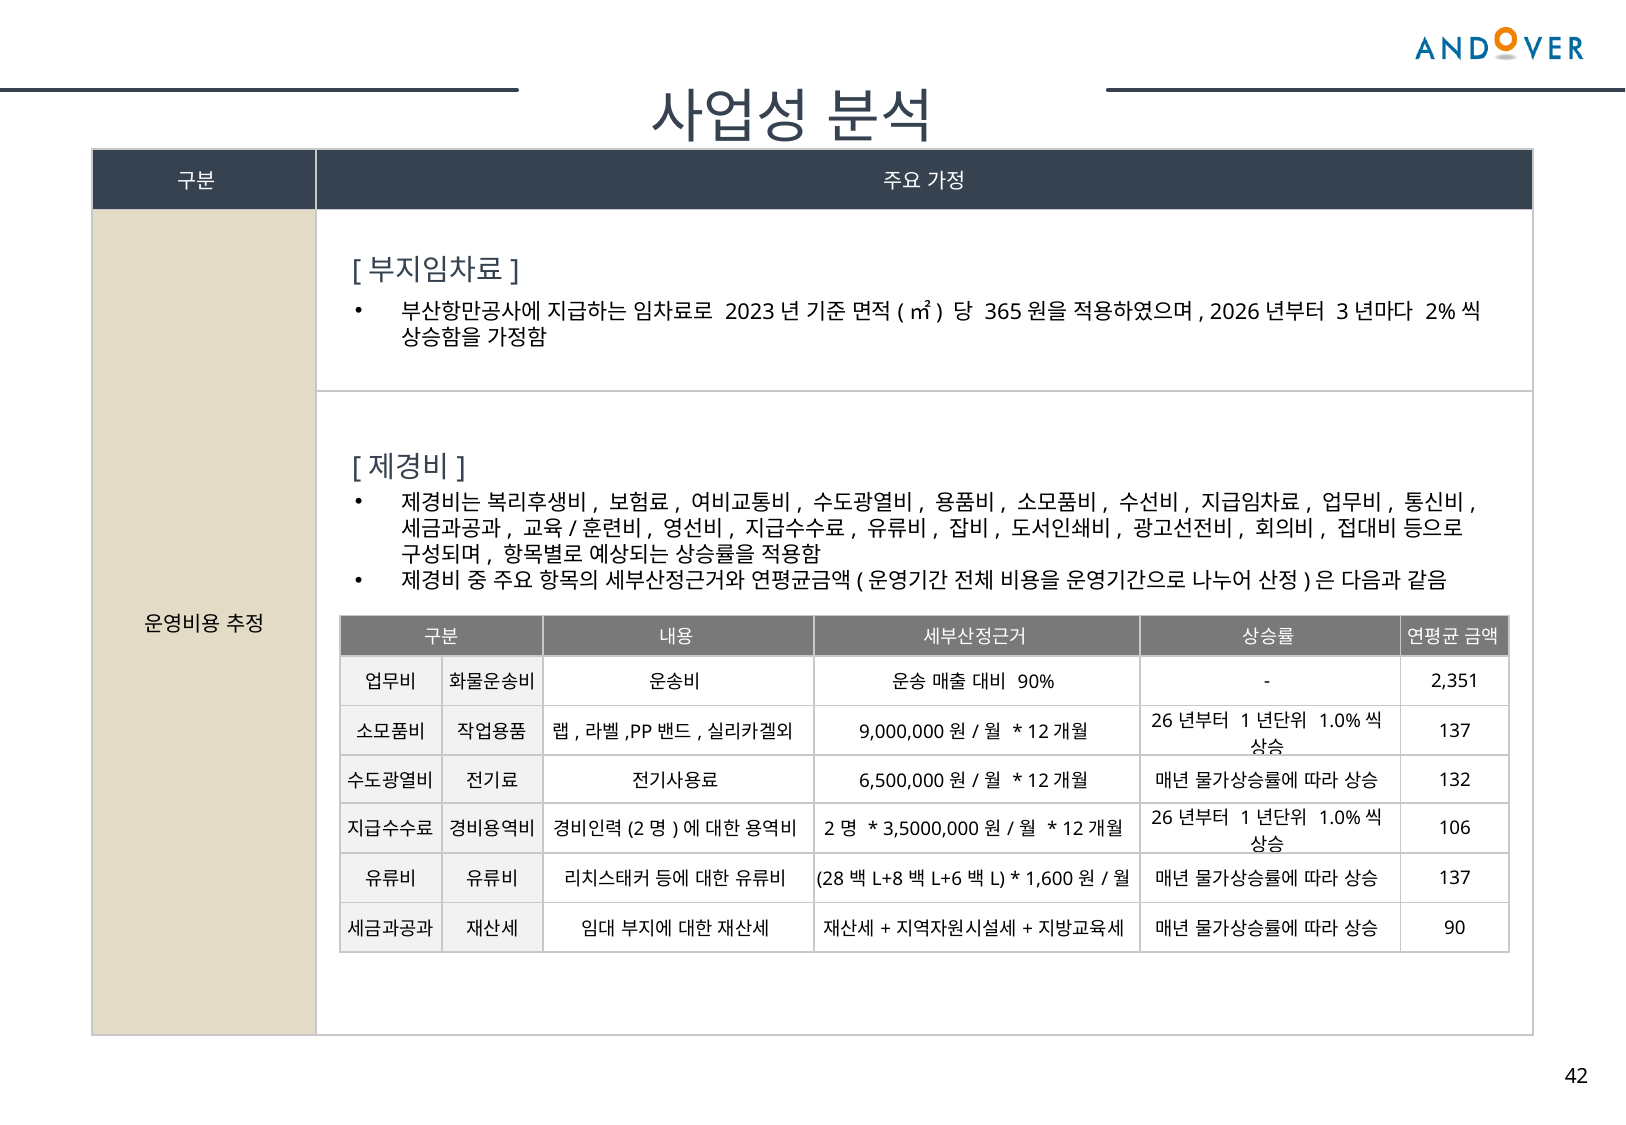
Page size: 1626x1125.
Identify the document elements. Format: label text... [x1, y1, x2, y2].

table_cell 2명 * 3,5000,000원/월 * 12개월 [815, 804, 1139, 852]
table_header 구분 [341, 616, 542, 655]
table_cell [317, 392, 1532, 1034]
table_cell 26년부터 1년단위 1.0%씩 상승 [1141, 804, 1400, 852]
table_cell 경비용역비 [443, 804, 542, 852]
picture [1403, 18, 1604, 77]
table_cell 137 [1401, 706, 1508, 754]
table_cell 임대 부지에 대한 재산세 [544, 903, 813, 951]
table_cell 세금과공과 [341, 903, 441, 951]
table_cell 작업용품 [443, 706, 542, 754]
table_cell 유류비 [341, 854, 441, 902]
table_cell 경비인력(2명)에 대한 용역비 [544, 804, 813, 852]
table_cell [317, 210, 1532, 390]
table_cell - [1141, 657, 1400, 705]
text_box 사업성 분석 [635, 1, 1225, 157]
slide_number 42 [1237, 1046, 1604, 1107]
table_cell 132 [1401, 756, 1508, 802]
table_cell 매년 물가상승률에 따라 상승 [1141, 756, 1400, 802]
table_cell 매년 물가상승률에 따라 상승 [1141, 903, 1400, 951]
table_cell 운송 매출 대비 90% [815, 657, 1139, 705]
text_box [제경비] [337, 440, 1152, 491]
table_cell 전기사용료 [544, 756, 813, 802]
table_cell 랩,라벨,PP밴드,실리카겔외 [544, 706, 813, 754]
table_cell 전기료 [443, 756, 542, 802]
table_cell 26년부터 1년단위 1.0%씩 상승 [1141, 706, 1400, 754]
table_cell 유류비 [443, 854, 542, 902]
table_header 세부산정근거 [815, 616, 1139, 655]
table_cell 화물운송비 [443, 657, 542, 705]
text_box 제경비는 복리후생비, 보험료, 여비교통비, 수도광열비, 용품비, 소모품비, 수선비, 지급임차료, 업무비, 통신비, 세금과공과, 교육/훈련비, 영선비, 지급수수료, 유류비, 잡비, 도서인쇄비, 광고선전비, 회의비, 접대비 등으로 구성되며, 항목별로 예상되는 상승률을 적용함 제경비 중 주요 항목의 세부산정근거와 연평균금액(운영기간 전체 비용을 운영기간으로 나누어 산정)은 다음과 같음 [340, 480, 1498, 601]
table_cell 업무비 [341, 657, 441, 705]
table_header 내용 [544, 616, 813, 655]
table_cell 지급수수료 [341, 804, 441, 852]
table_header 주요 가정 [317, 150, 1532, 209]
table_cell 수도광열비 [341, 756, 441, 802]
table_cell 소모품비 [341, 706, 441, 754]
table_cell 재산세 [443, 903, 542, 951]
table_cell 매년 물가상승률에 따라 상승 [1141, 854, 1400, 902]
text_box 부산항만공사에 지급하는 임차료로 2023년 기준 면적(㎡) 당 365원을 적용하였으며, 2026년부터 3년마다 2%씩 상승함을 가정함 [340, 290, 1522, 358]
table_cell 9,000,000원/월 * 12개월 [815, 706, 1139, 754]
table_header 구분 [93, 150, 315, 209]
table_cell (28백L+8백L+6백L) * 1,600원/월 [815, 854, 1139, 902]
table_cell 6,500,000원/월 * 12개월 [815, 756, 1139, 802]
table_cell 리치스태커 등에 대한 유류비 [544, 854, 813, 902]
text_box [부지임차료] [337, 244, 1152, 294]
table_header 연평균 금액 [1401, 616, 1508, 655]
table_cell 재산세+지역자원시설세+지방교육세 [815, 903, 1139, 951]
table_cell 2,351 [1401, 657, 1508, 705]
table_cell 90 [1401, 903, 1508, 951]
table_cell 운영비용 추정 [93, 210, 315, 1034]
table_cell 137 [1401, 854, 1508, 902]
table_cell 106 [1401, 804, 1508, 852]
table_cell 운송비 [544, 657, 813, 705]
table_header 상승률 [1141, 616, 1400, 655]
